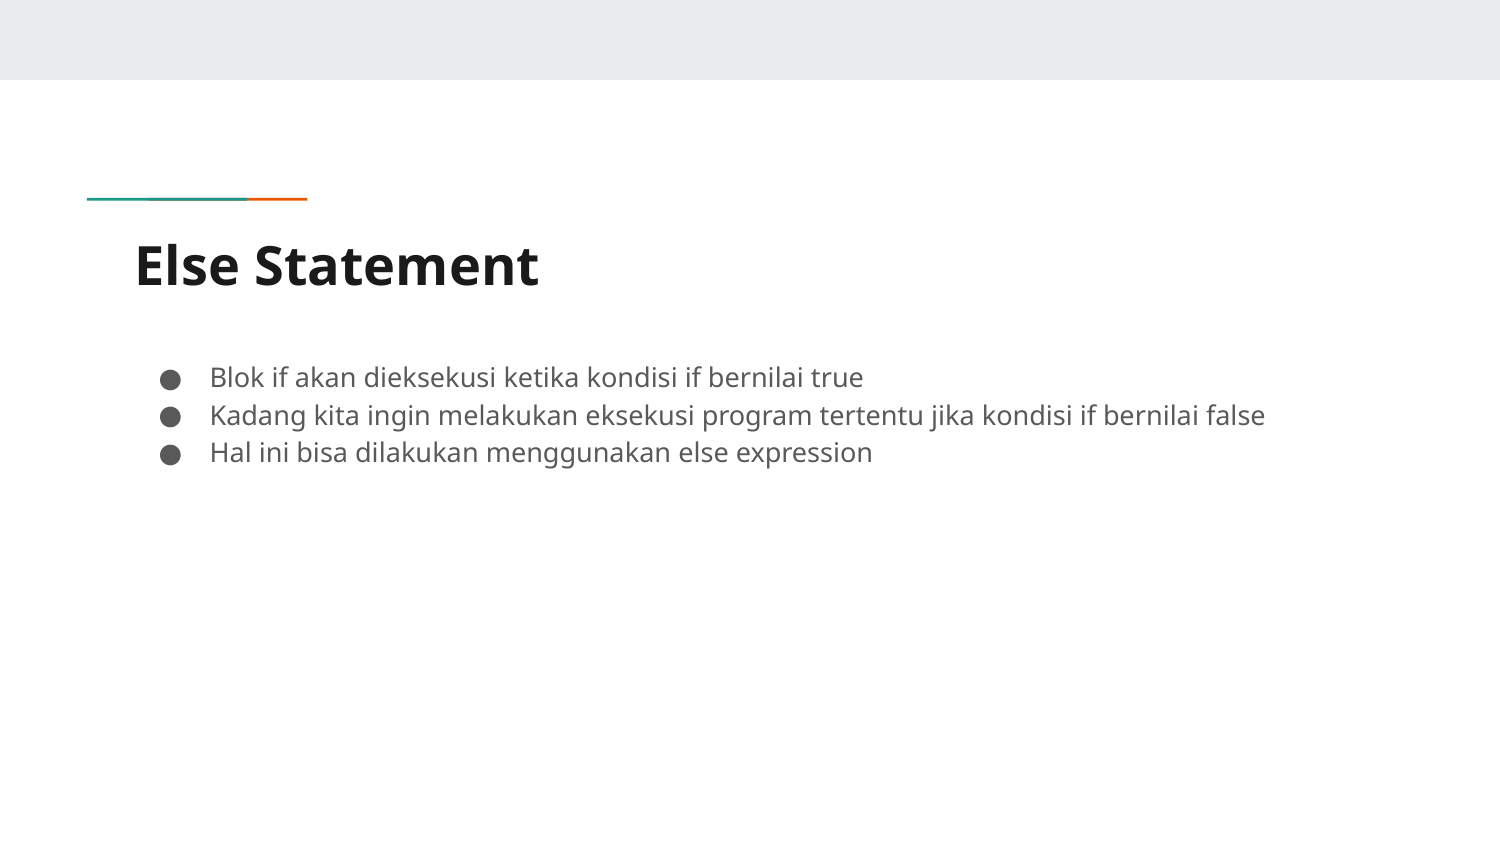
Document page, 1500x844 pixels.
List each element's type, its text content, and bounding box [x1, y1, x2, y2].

title Else Statement [119, 216, 1381, 305]
list Blok if akan dieksekusi ketika kondisi if bernilai true Kadang kita ingin melakukan eksekusi program tertentu jika kondisi if bernilai false Hal ini bisa dilakukan menggunakan else expression [119, 341, 1381, 712]
